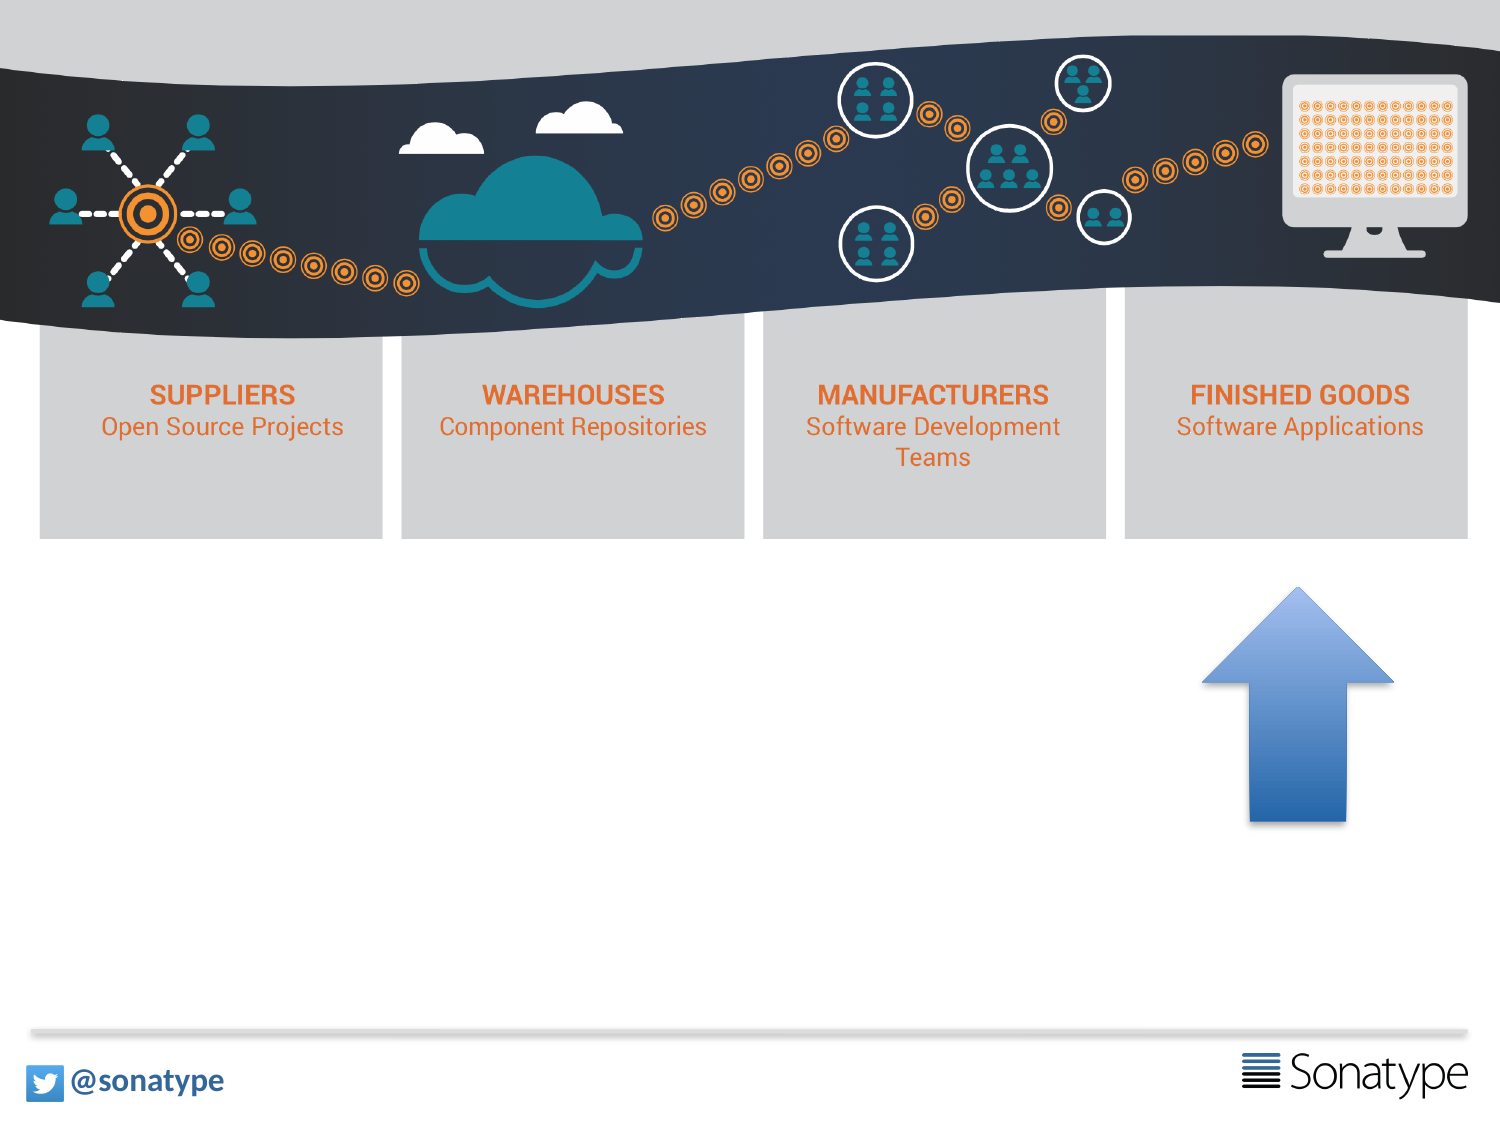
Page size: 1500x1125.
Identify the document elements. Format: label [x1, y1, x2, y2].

picture [1242, 1053, 1468, 1100]
picture [0, 0, 1500, 540]
text_box [1201, 586, 1395, 822]
text_box [24, 1050, 306, 1104]
